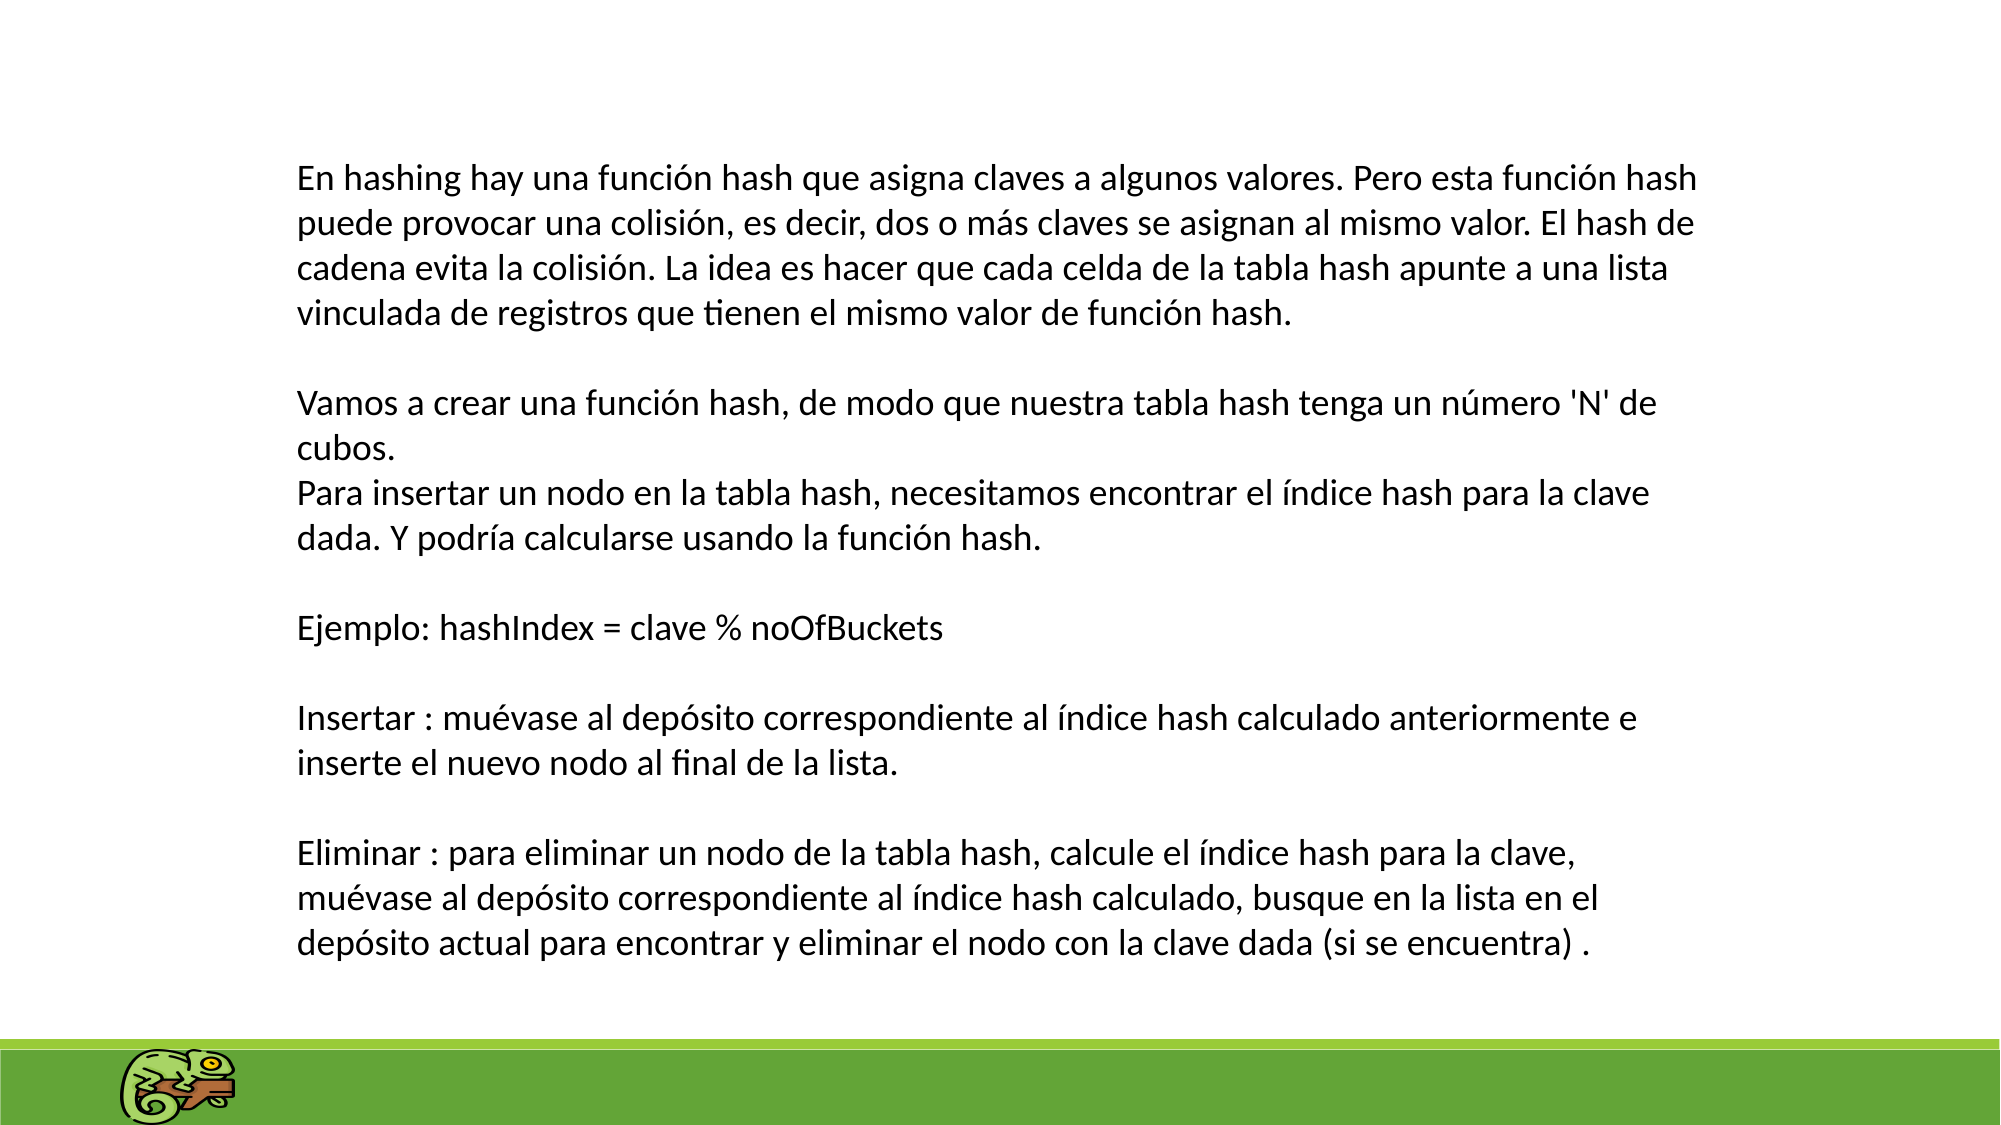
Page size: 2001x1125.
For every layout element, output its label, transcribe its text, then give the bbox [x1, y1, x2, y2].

picture [120, 1049, 235, 1125]
text_box En hashing hay una función hash que asigna claves a algunos valores. Pero esta función hash puede provocar una colisión, es decir, dos o más claves se asignan al mismo valor. El hash de cadena evita la colisión. La idea es hacer que cada celda de la tabla hash apunte a una lista vinculada de registros que tienen el mismo valor de función hash. Vamos a crear una función hash, de modo que nuestra tabla hash tenga un número 'N' de cubos. Para insertar un nodo en la tabla hash, necesitamos encontrar el índice hash para la clave dada. Y podría calcularse usando la función hash. Ejemplo: hashIndex = clave % noOfBuckets Insertar : muévase al depósito correspondiente al índice hash calculado anteriormente e inserte el nuevo nodo al final de la lista. Eliminar : para eliminar un nodo de la tabla hash, calcule el índice hash para la clave, muévase al depósito correspondiente al índice hash calculado, busque en la lista en el depósito actual para encontrar y eliminar el nodo con la clave dada (si se encuentra) . [282, 145, 1718, 971]
